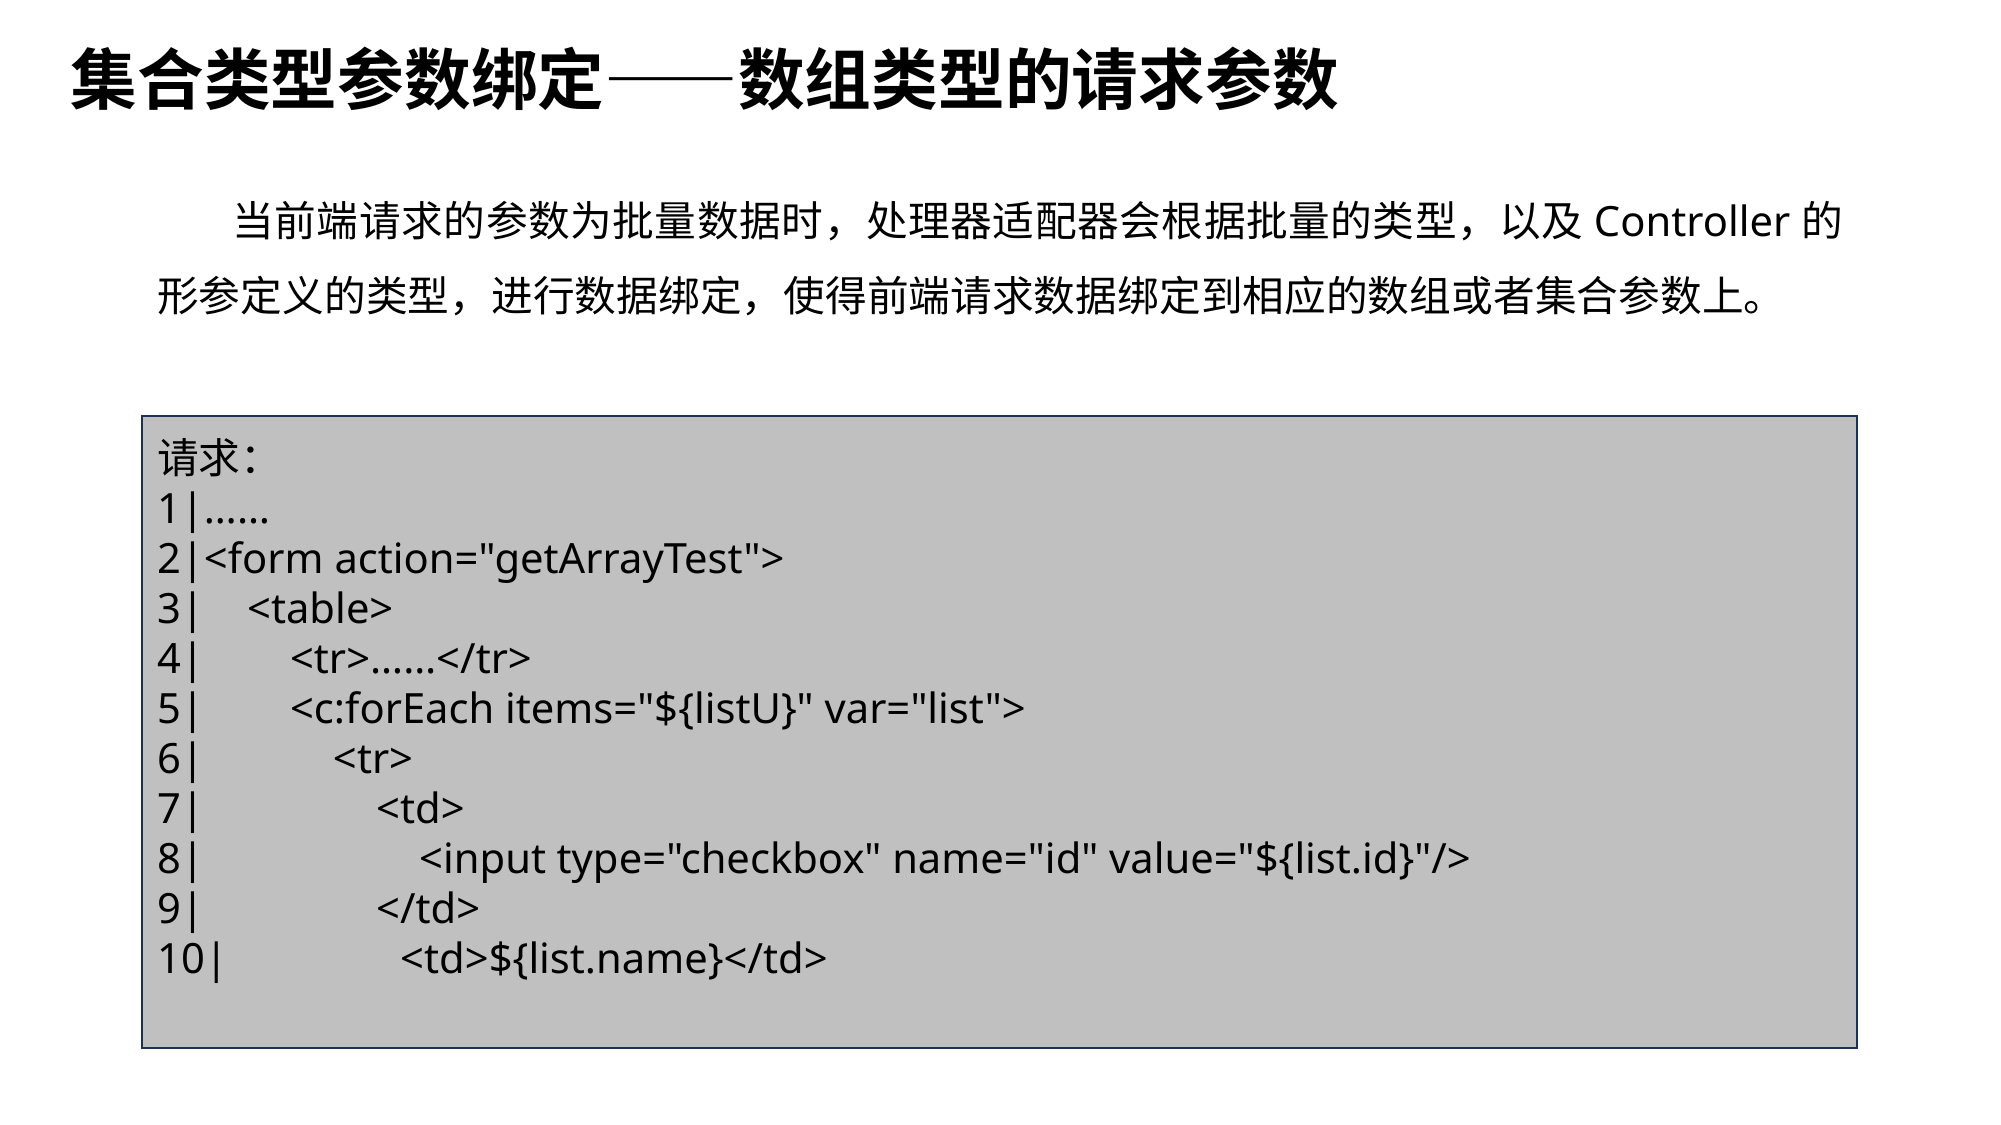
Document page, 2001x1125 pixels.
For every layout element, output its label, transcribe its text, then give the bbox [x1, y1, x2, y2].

text_box 集合类型参数绑定——数组类型的请求参数 [55, 24, 1487, 142]
text_box 当前端请求的参数为批量数据时，处理器适配器会根据批量的类型，以及Controller的形参定义的类型，进行数据绑定，使得前端请求数据绑定到相应的数组或者集合参数上。 [142, 162, 1858, 333]
text_box 请求： 1|…… 2|<form action="getArrayTest"> 3| <table> 4| <tr>……</tr> 5| <c:forEach items="${listU}" var="list"> 6| <tr> 7| <td> 8| <input type="checkbox" name="id" value="${list.id}"/> 9| </td> 10| <td>${list.name}</td> [141, 415, 1858, 1049]
